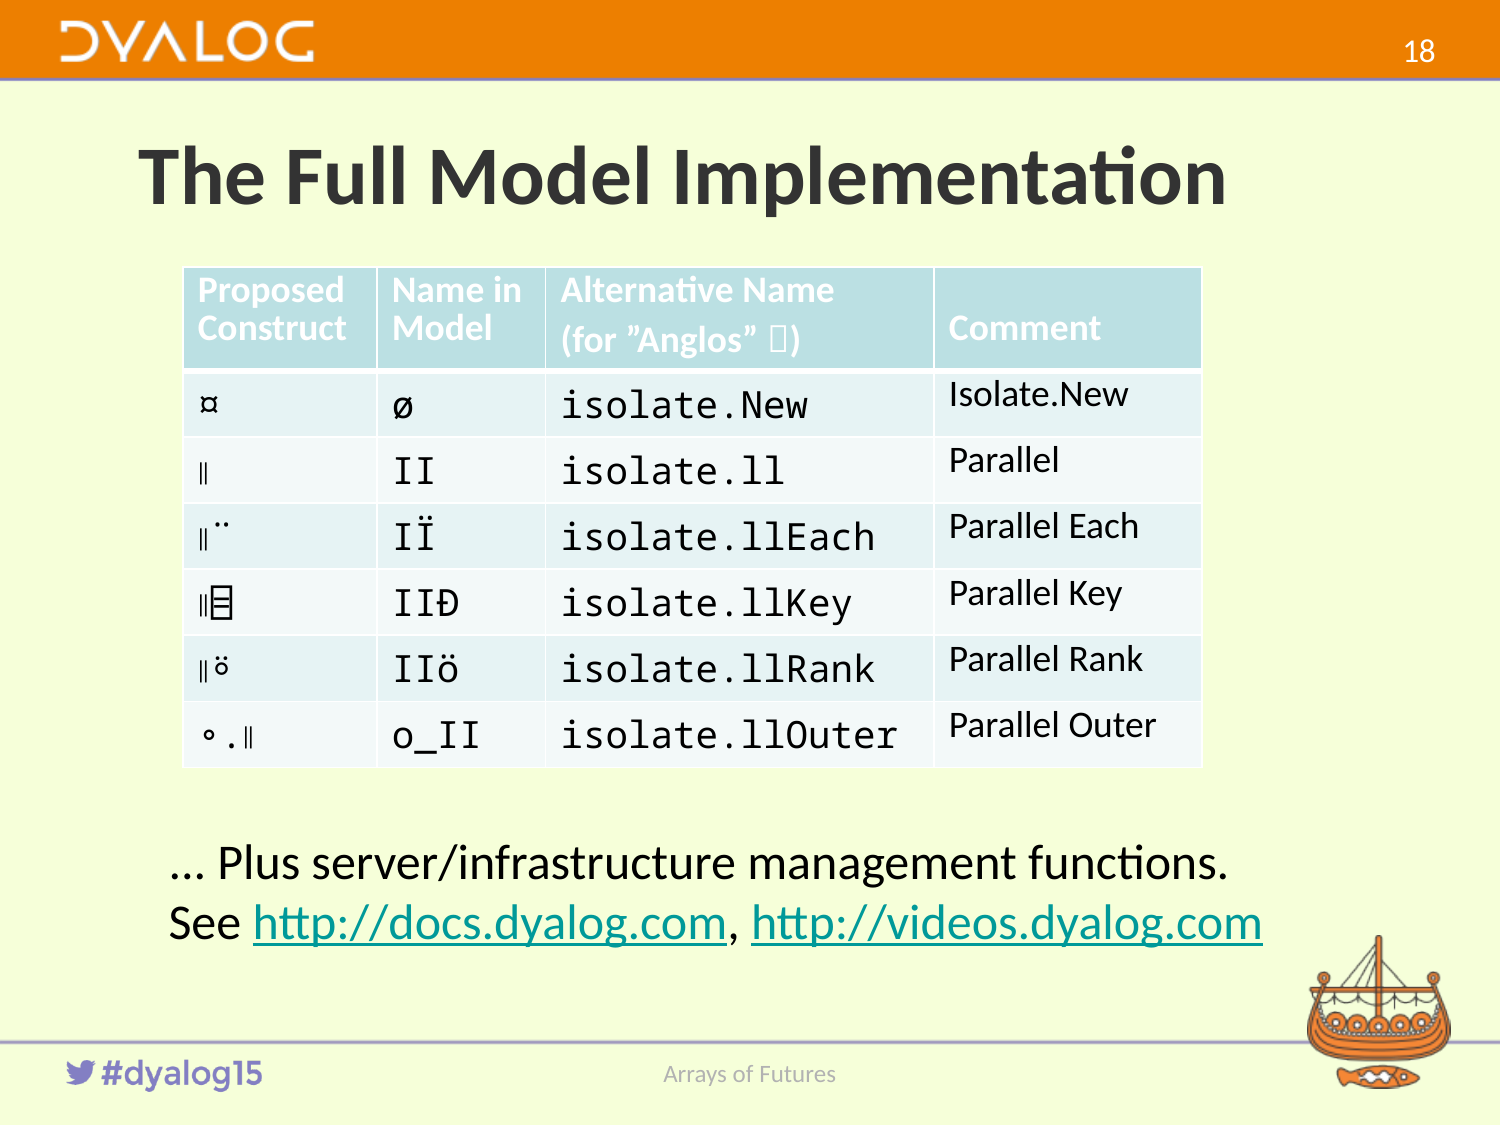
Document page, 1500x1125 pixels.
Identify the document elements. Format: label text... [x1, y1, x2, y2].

table_header Proposed Construct [184, 268, 376, 368]
table_cell Parallel Rank [935, 636, 1201, 701]
table_cell isolate.llEach [546, 504, 933, 568]
slide_number 17 [1293, 19, 1451, 79]
text_box ... Plus server/infrastructure management functions. See http://docs.dyalog.com, http://videos.dyalog.com [153, 821, 1290, 957]
table_cell ø [378, 374, 545, 436]
table_cell Parallel [935, 438, 1201, 502]
table_cell ∥⌸ [184, 570, 376, 634]
table_cell IÏ [378, 504, 545, 568]
table_cell isolate.New [546, 374, 933, 436]
table_cell ∥ [184, 438, 376, 502]
table_cell Parallel Each [935, 504, 1201, 568]
title The Full Model Implementation [123, 113, 1376, 254]
table_cell isolate.llKey [546, 570, 933, 634]
table_cell Isolate.New [935, 374, 1201, 436]
table_cell o_II [378, 702, 545, 767]
table_cell Parallel Outer [935, 702, 1201, 767]
table_cell Parallel Key [935, 570, 1201, 634]
table_cell isolate.llOuter [546, 702, 933, 767]
table_cell II [378, 438, 545, 502]
table_header Comment [935, 268, 1201, 368]
table_cell isolate.llRank [546, 636, 933, 701]
table_cell ∥¨ [184, 504, 376, 568]
table_cell IIÐ [378, 570, 545, 634]
table_cell ∥⍤ [184, 636, 376, 701]
table_cell ¤ [184, 374, 376, 436]
table_cell IIö [378, 636, 545, 701]
table_cell isolate.ll [546, 438, 933, 502]
table_header Name in Model [378, 268, 545, 368]
table_header Alternative Name (for ”Anglos” ) [546, 268, 933, 368]
picture [0, 0, 1500, 1125]
footer Arrays of Futures [395, 1042, 1105, 1103]
table_cell ∘.∥ [184, 702, 376, 767]
